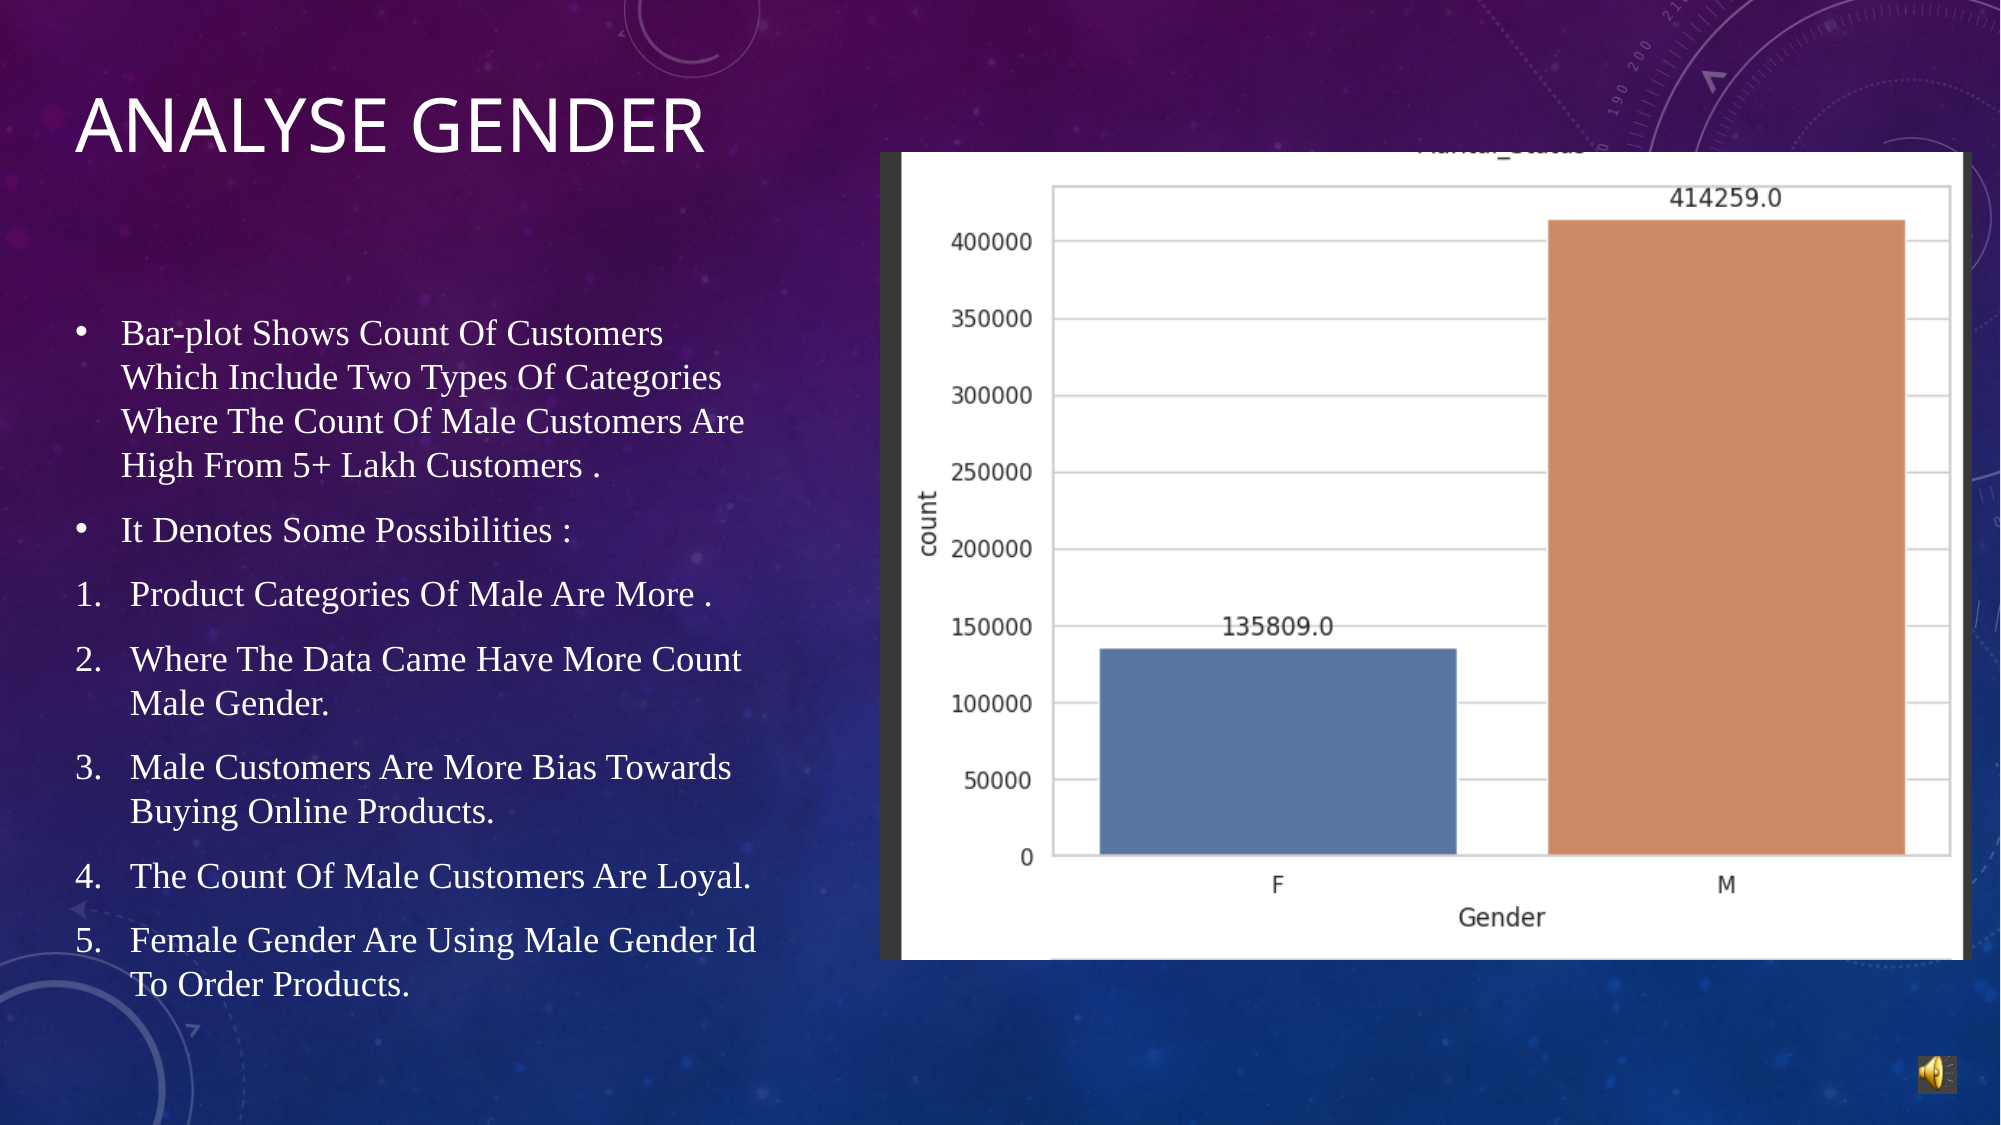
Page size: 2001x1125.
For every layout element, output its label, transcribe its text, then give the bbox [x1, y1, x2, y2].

list Bar-plot Shows Count Of Customers Which Include Two Types Of Categories Where The Count Of Male Customers Are High From 5+ Lakh Customers . It Denotes Some Possibilities : Product Categories Of Male Are More . Where The Data Came Have More Count Male Gender. Male Customers Are More Bias Towards Buying Online Products. The Count Of Male Customers Are Loyal. Female Gender Are Using Male Gender Id To Order Products. [59, 301, 775, 1044]
picture [0, 0, 2001, 1125]
title Analyse Gender [59, 3, 1722, 243]
